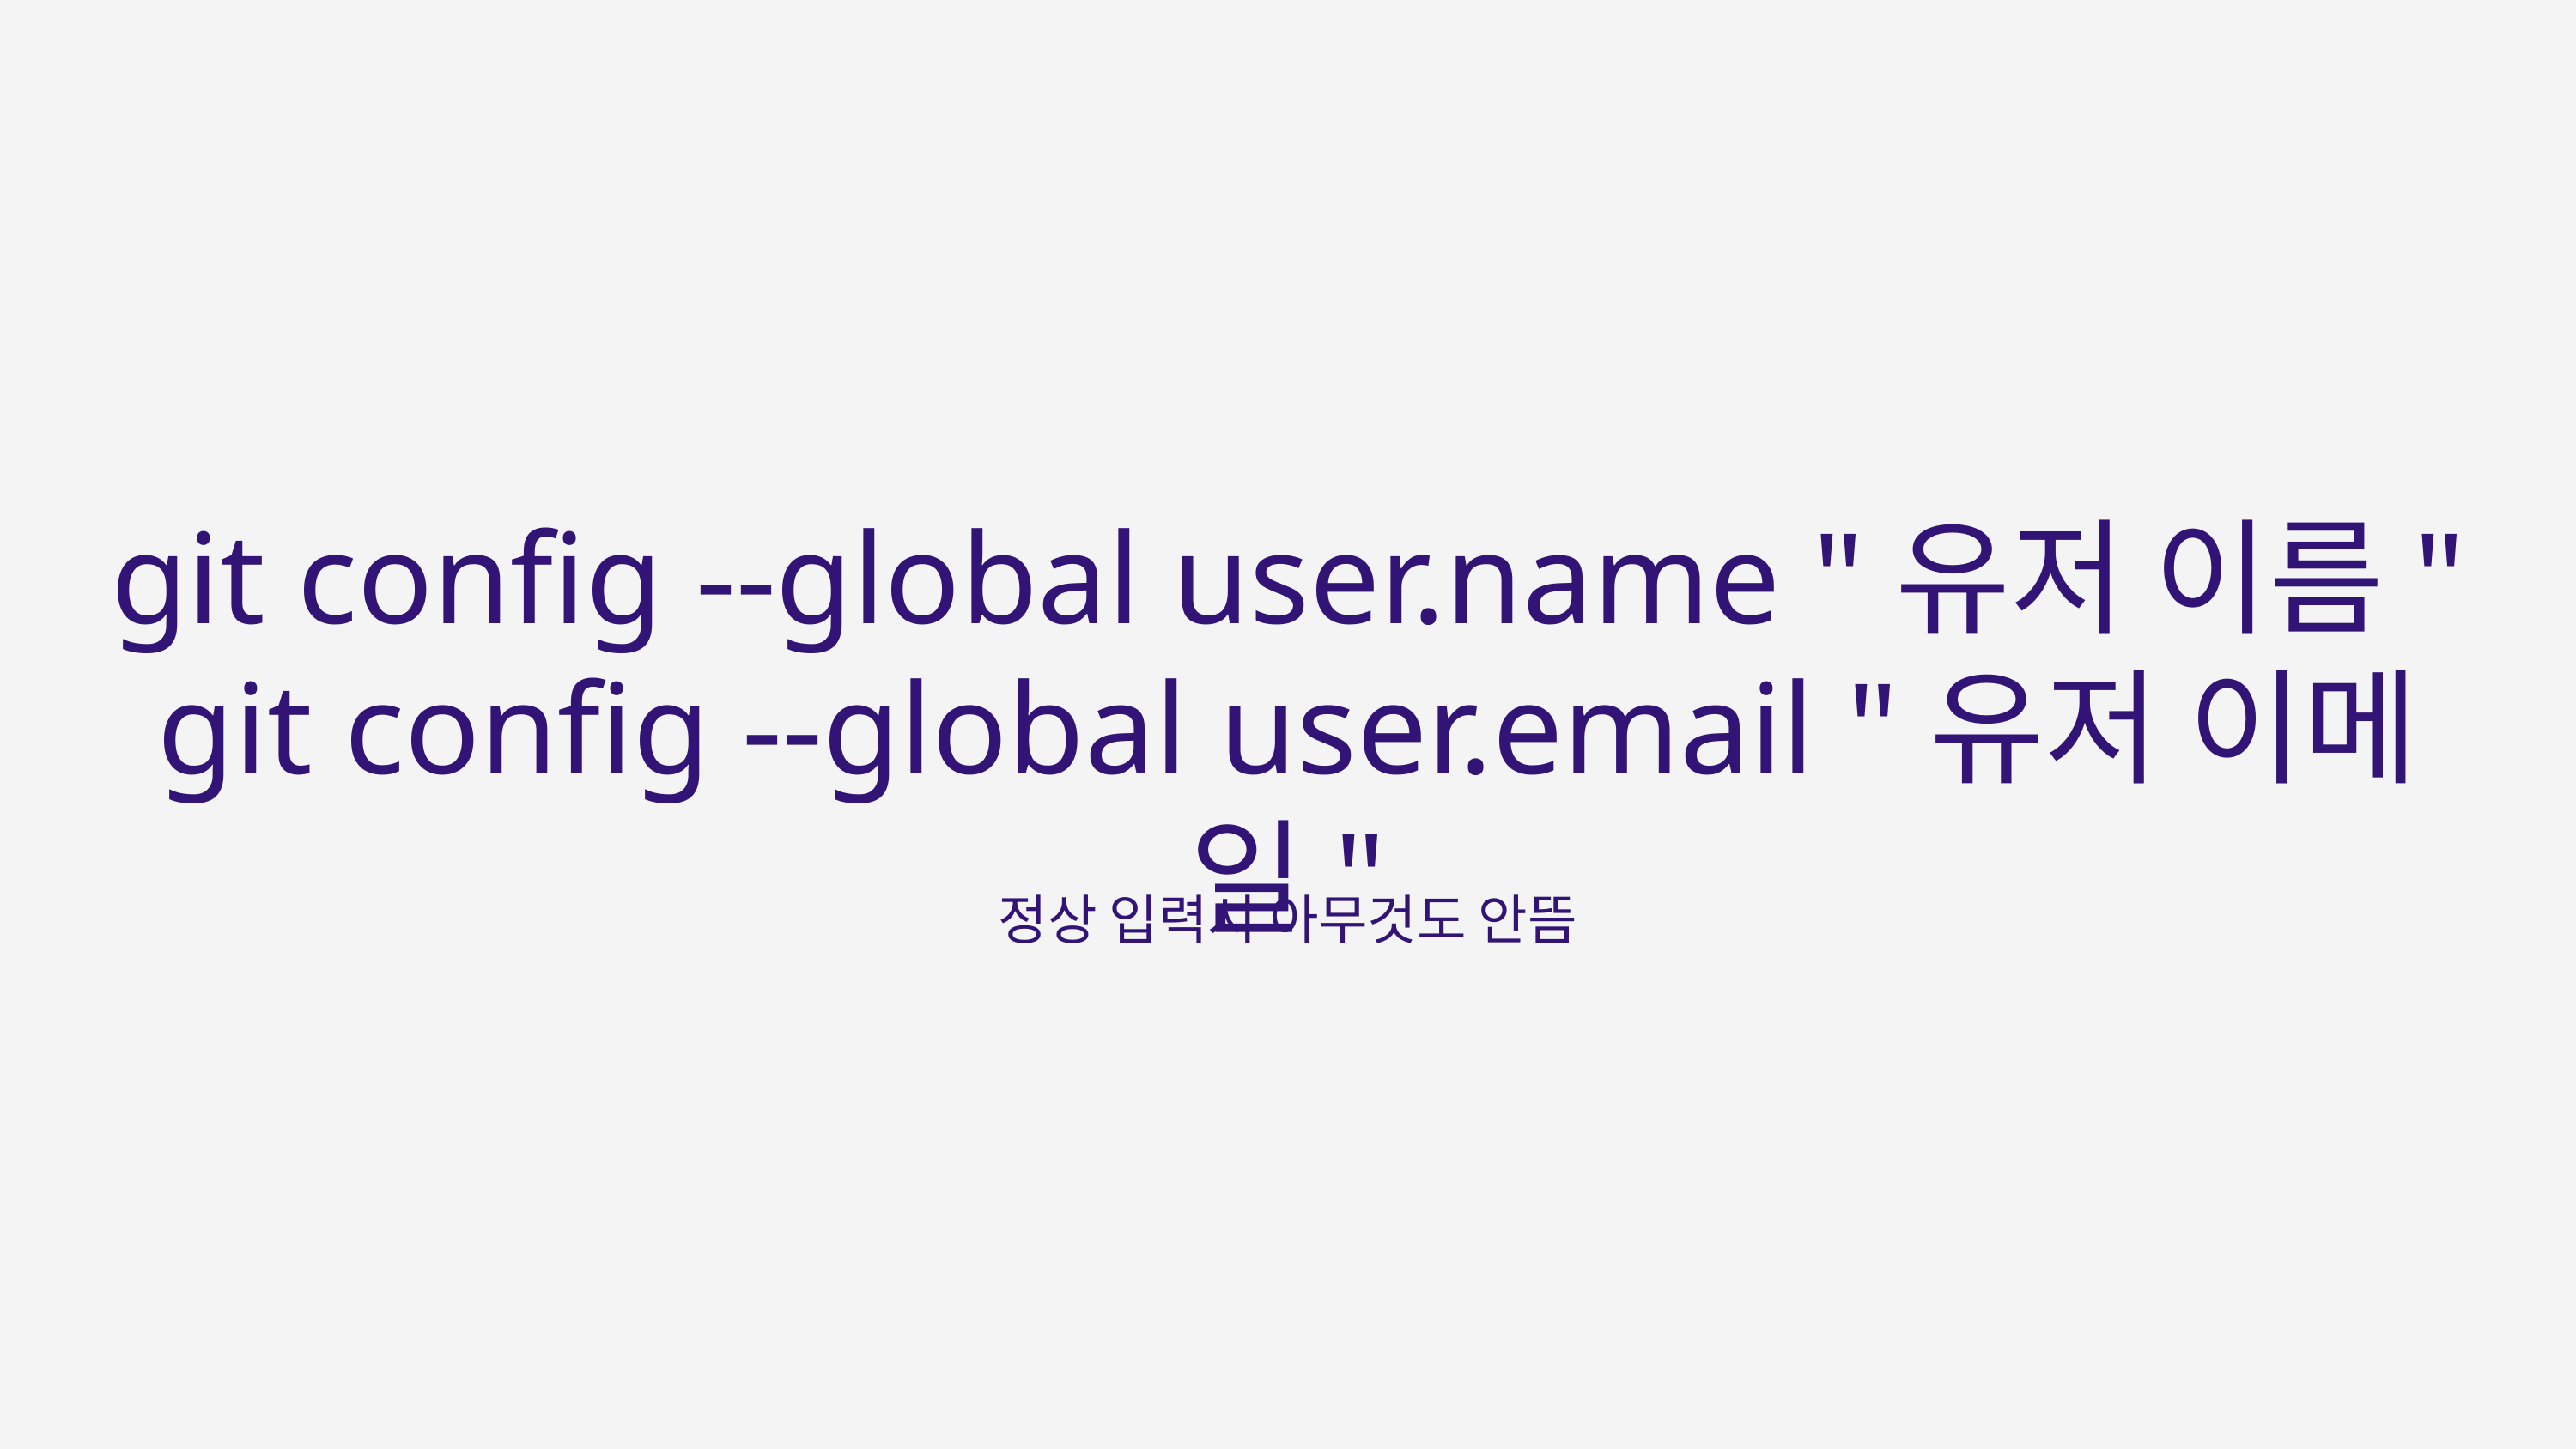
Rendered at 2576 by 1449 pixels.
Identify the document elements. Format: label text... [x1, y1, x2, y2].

text_box git config --global user.name "유저 이름" git config --global user.email "유저 이메일" [64, 498, 2512, 949]
text_box 정상 입력시 아무것도 안뜸 [633, 875, 1943, 950]
